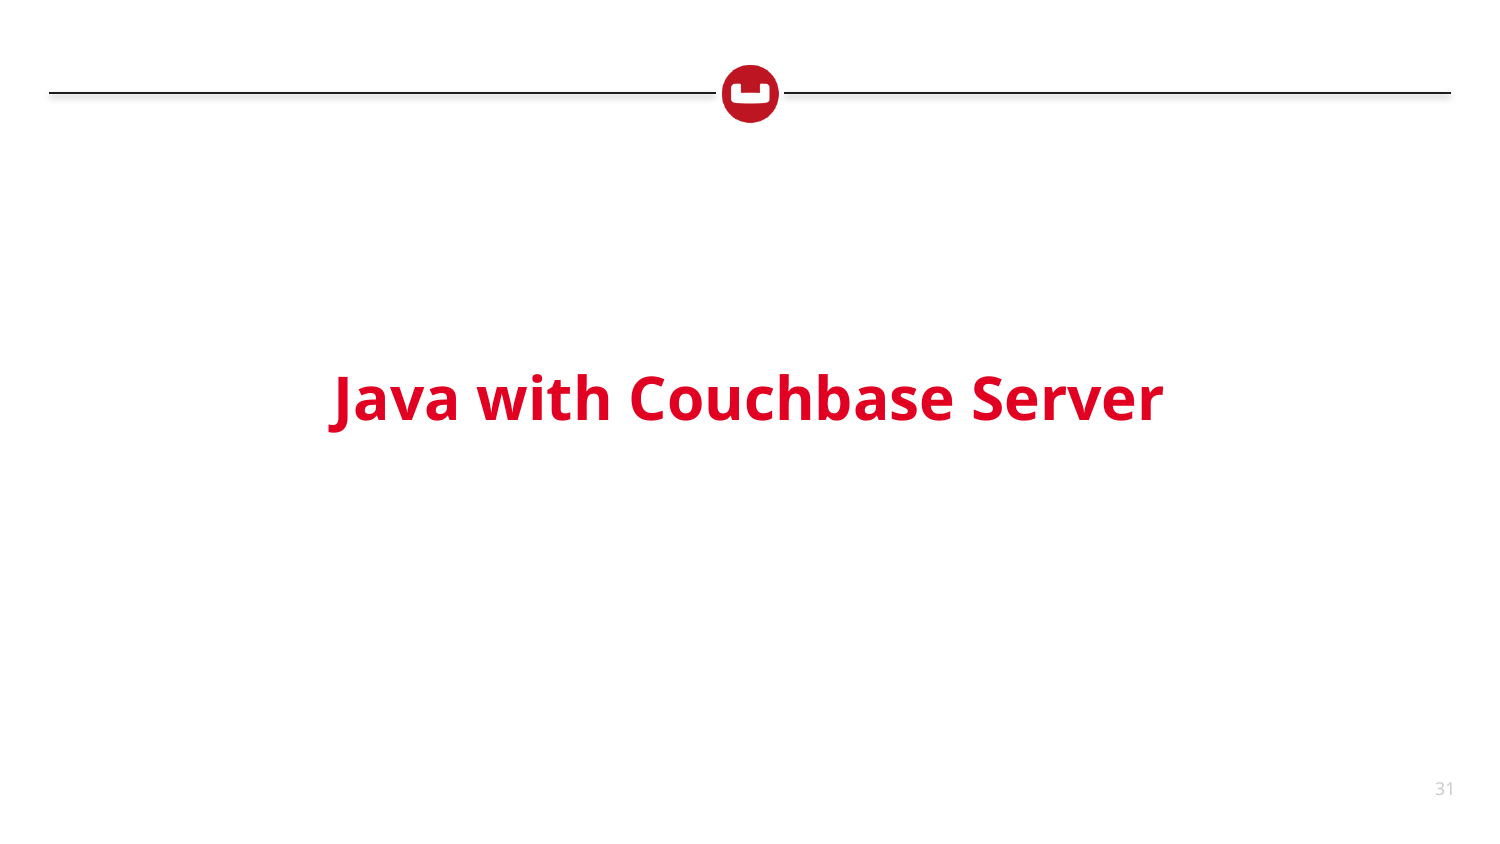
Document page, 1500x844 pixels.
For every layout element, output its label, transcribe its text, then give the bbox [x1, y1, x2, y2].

picture [720, 63, 780, 124]
title Java with Couchbase Server [112, 306, 1388, 488]
